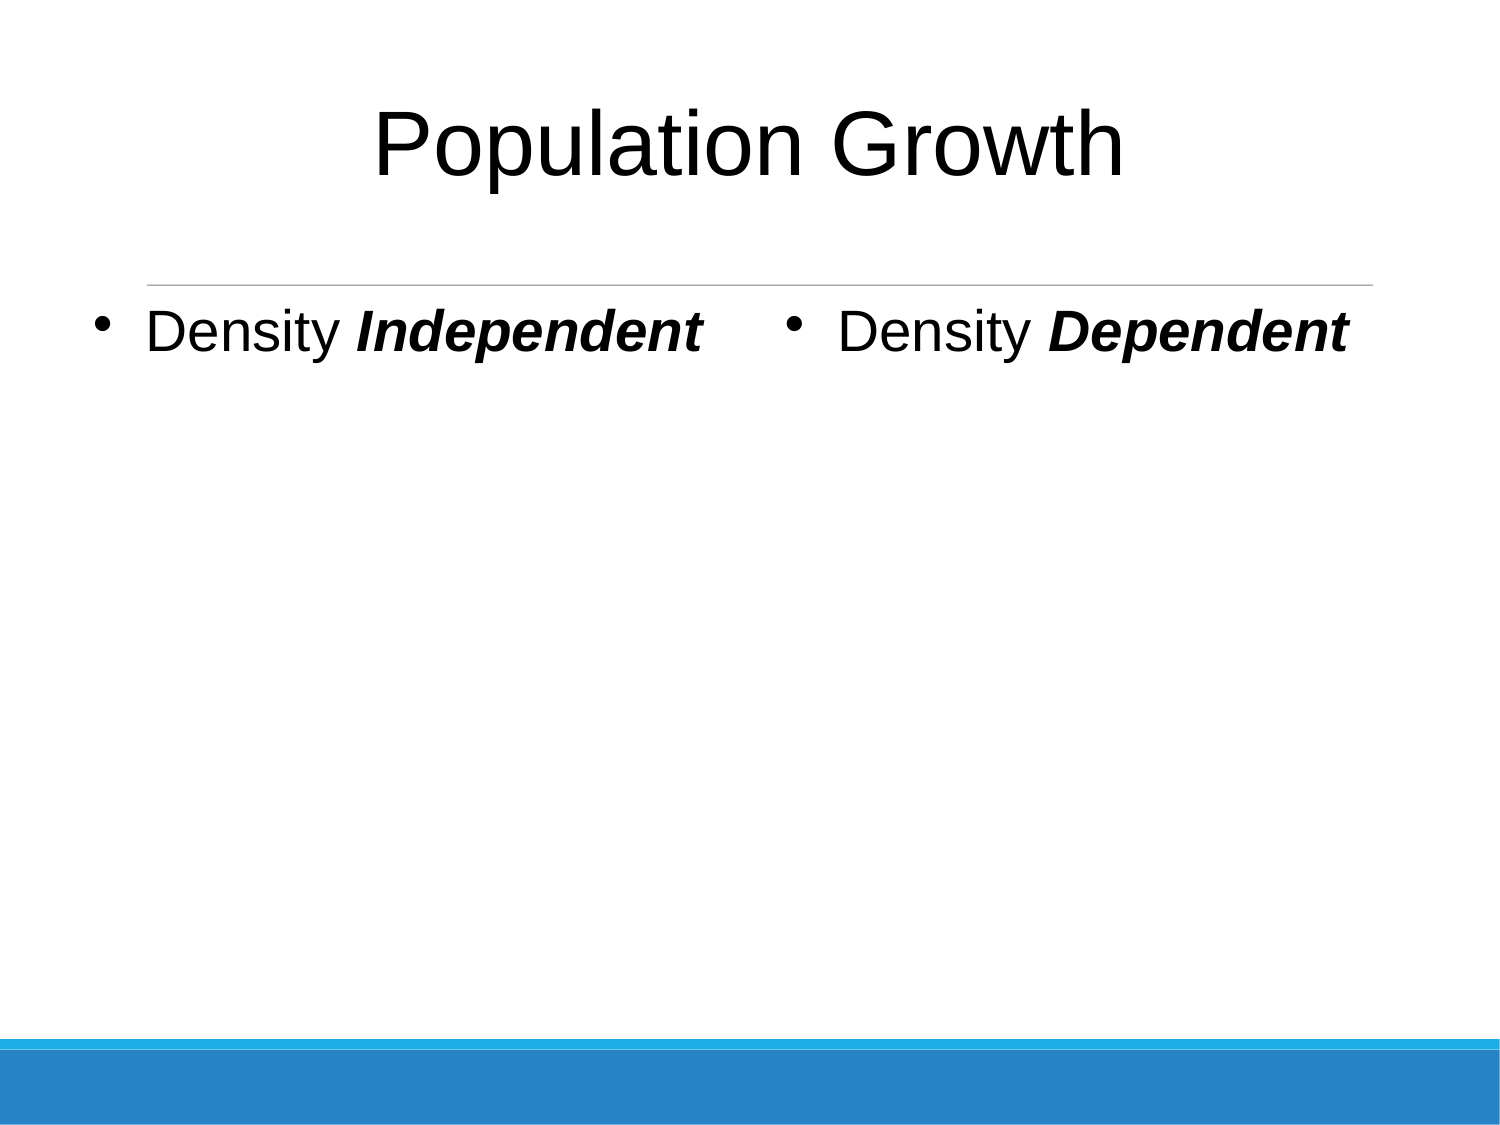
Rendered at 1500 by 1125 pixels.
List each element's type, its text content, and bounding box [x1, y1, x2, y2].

text_box Density Independent [74, 292, 734, 945]
text_box Density Dependent [766, 292, 1426, 945]
text_box Population Growth [74, 44, 1425, 233]
